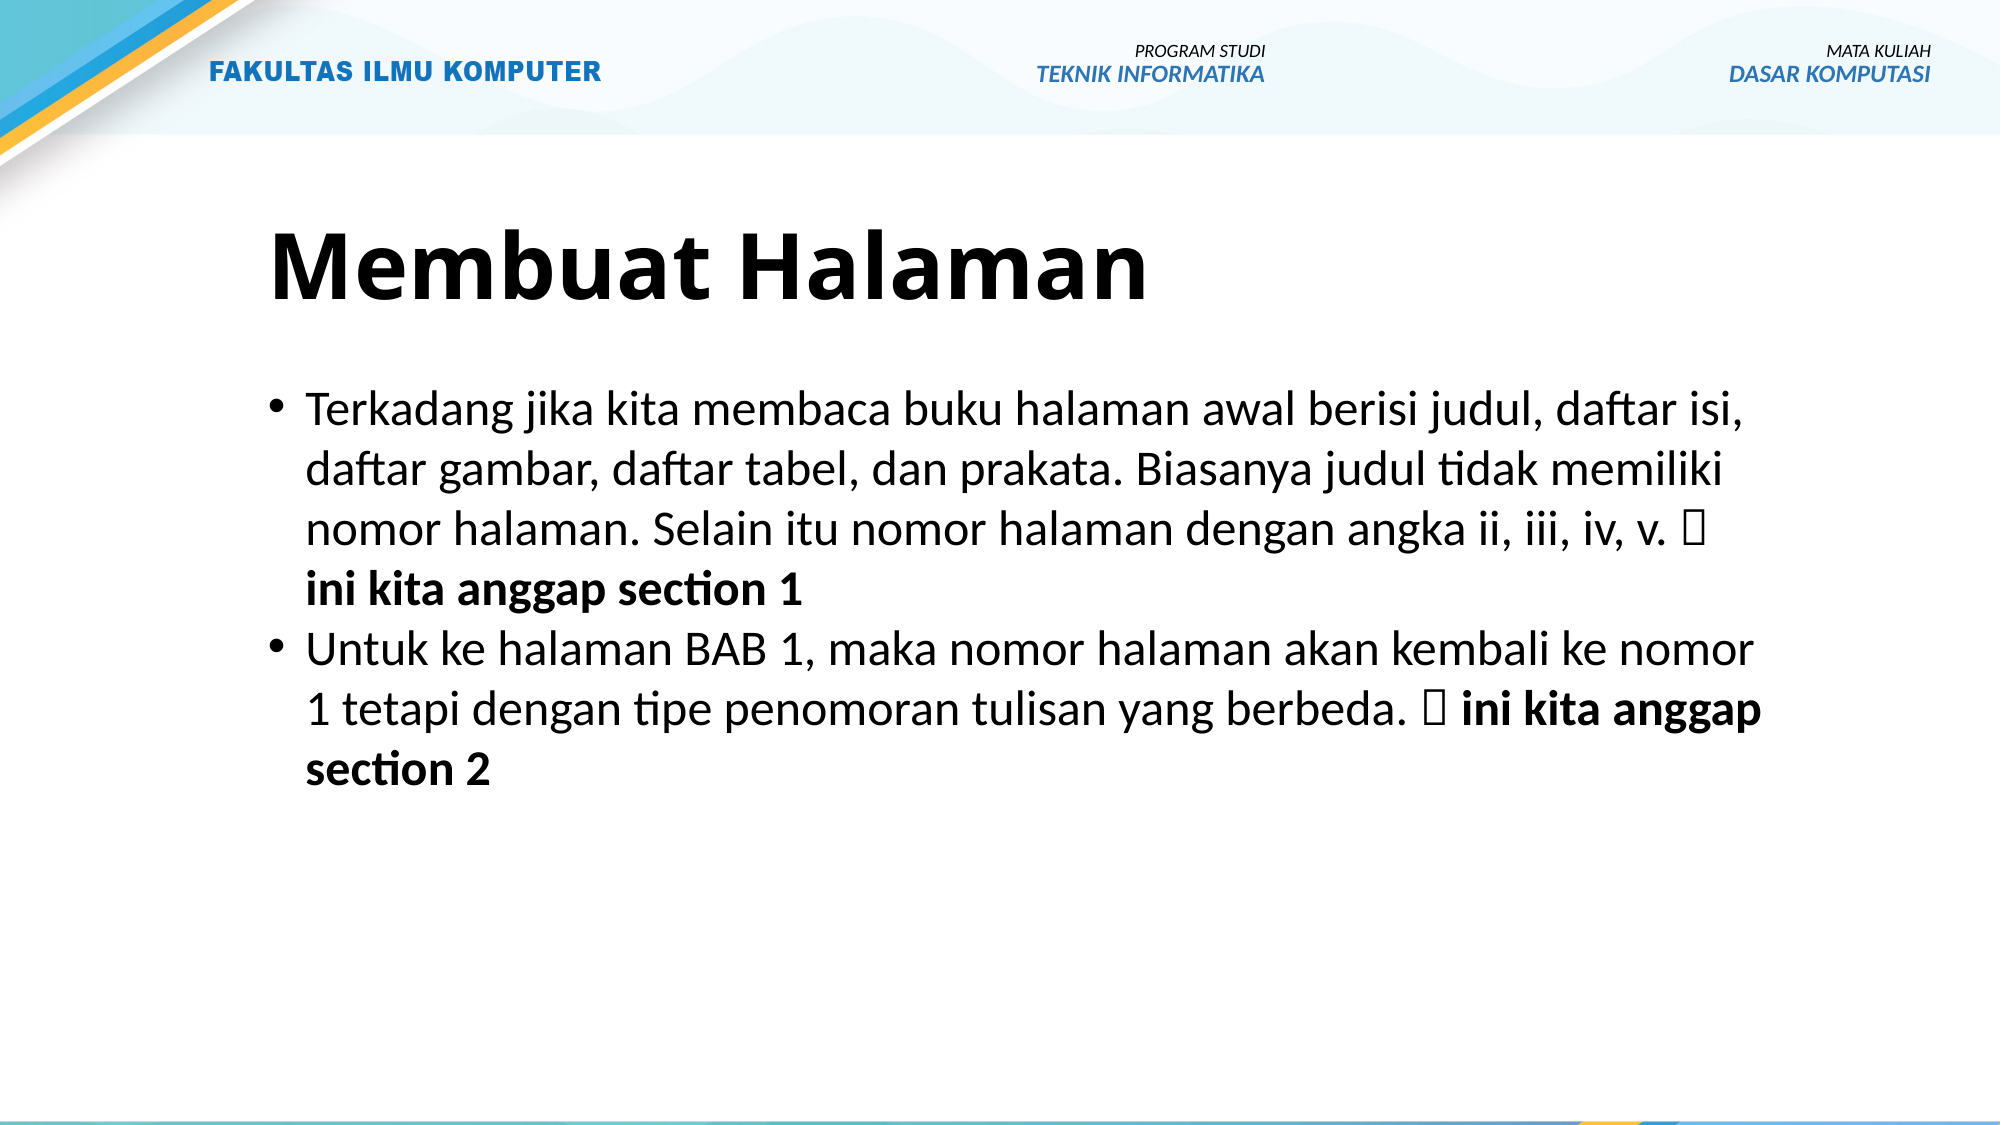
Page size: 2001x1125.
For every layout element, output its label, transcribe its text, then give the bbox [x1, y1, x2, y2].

text_box PROGRAM STUDI TEKNIK INFORMATIKA [904, 33, 1281, 118]
title Membuat Halaman [252, 204, 1852, 337]
picture [0, 0, 2000, 1125]
list Terkadang jika kita membaca buku halaman awal berisi judul, daftar isi, daftar gambar, daftar tabel, dan prakata. Biasanya judul tidak memiliki nomor halaman. Selain itu nomor halaman dengan angka ii, iii, iv, v.  ini kita anggap section 1 Untuk ke halaman BAB 1, maka nomor halaman akan kembali ke nomor 1 tetapi dengan tipe penomoran tulisan yang berbeda.  ini kita anggap section 2 [252, 367, 1782, 856]
text_box MATA KULIAH DASAR KOMPUTASI [1569, 33, 1946, 118]
